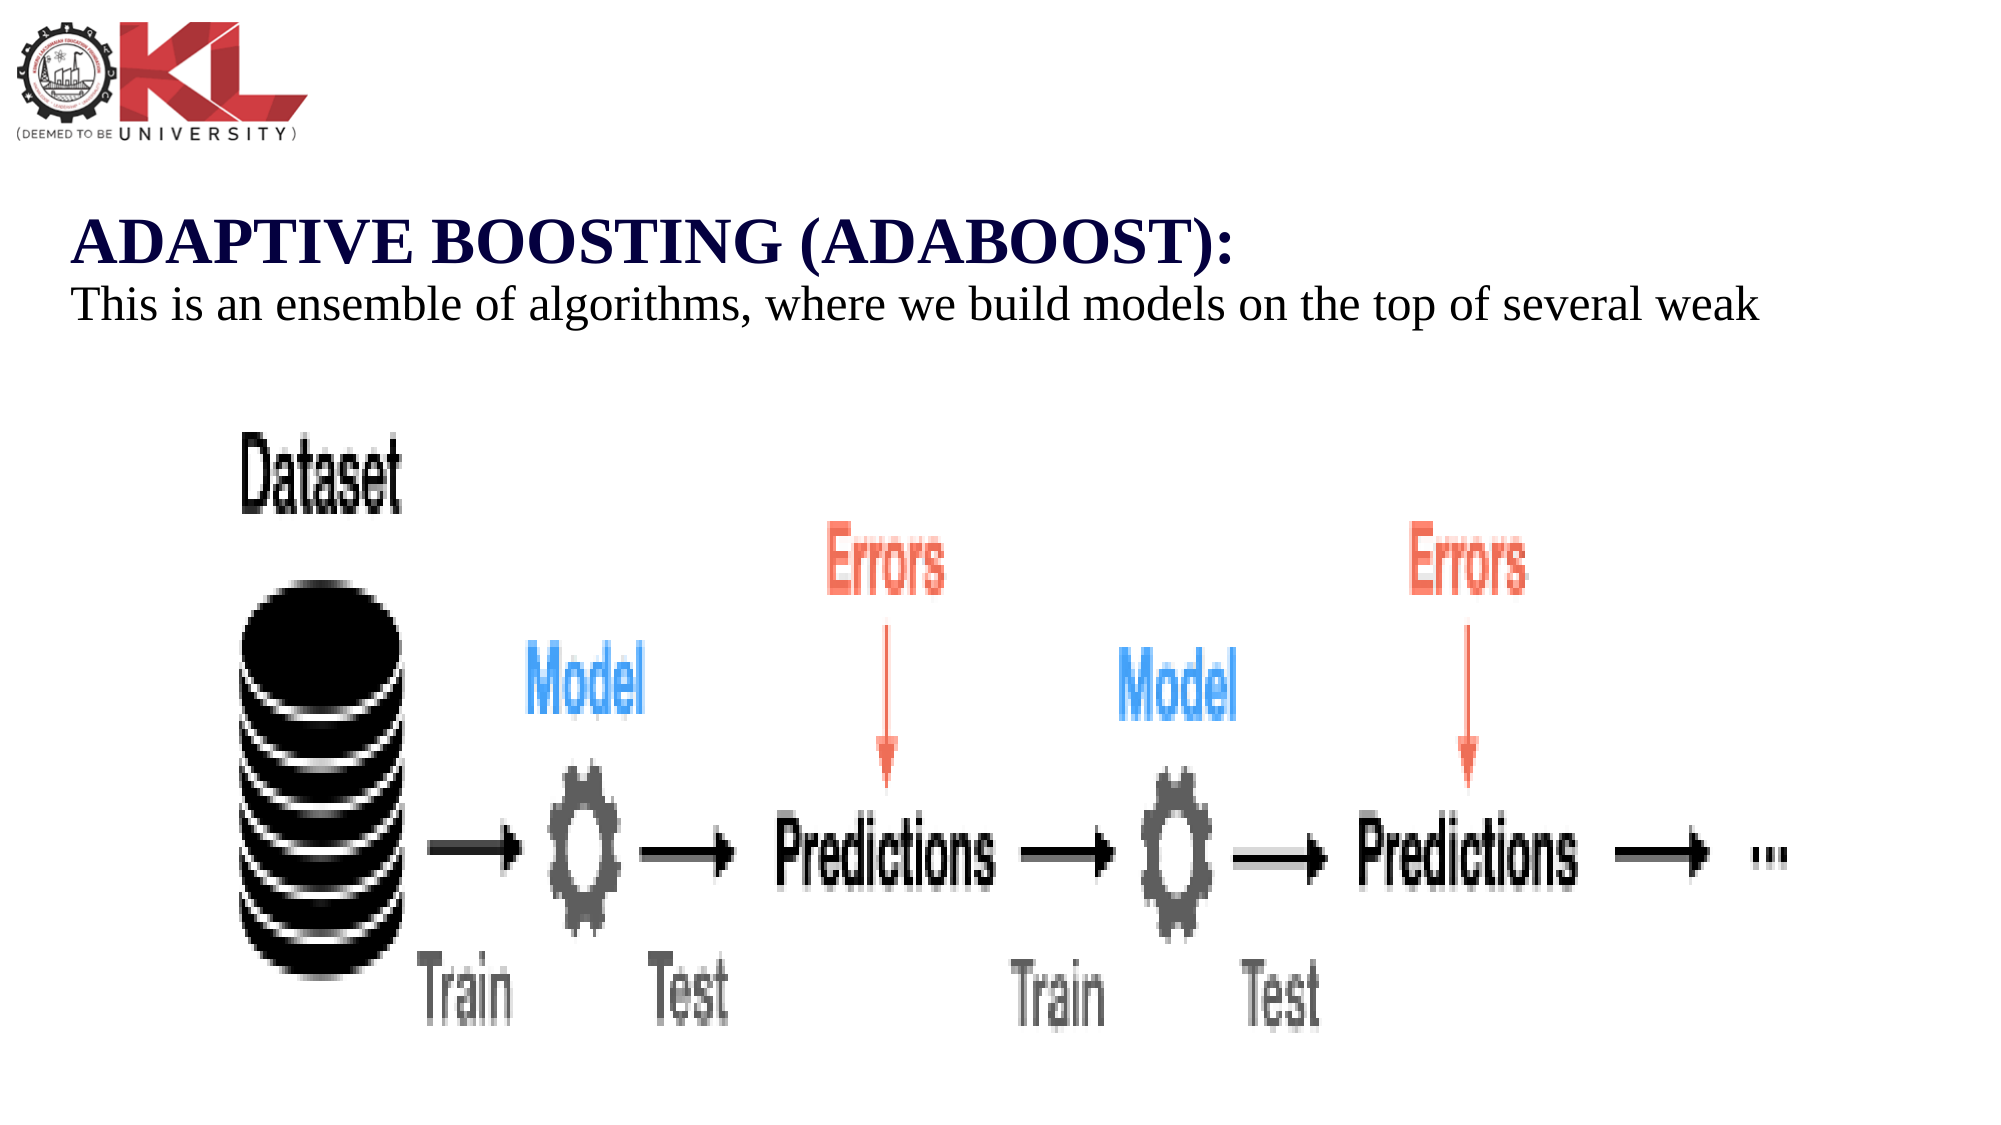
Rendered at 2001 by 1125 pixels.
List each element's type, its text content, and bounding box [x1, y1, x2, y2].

picture [227, 373, 1803, 1078]
title ADAPTIVE BOOSTING (ADABOOST): This is an ensemble of algorithms, where we build models on the top of several weak [55, 182, 1908, 357]
picture [17, 22, 308, 141]
